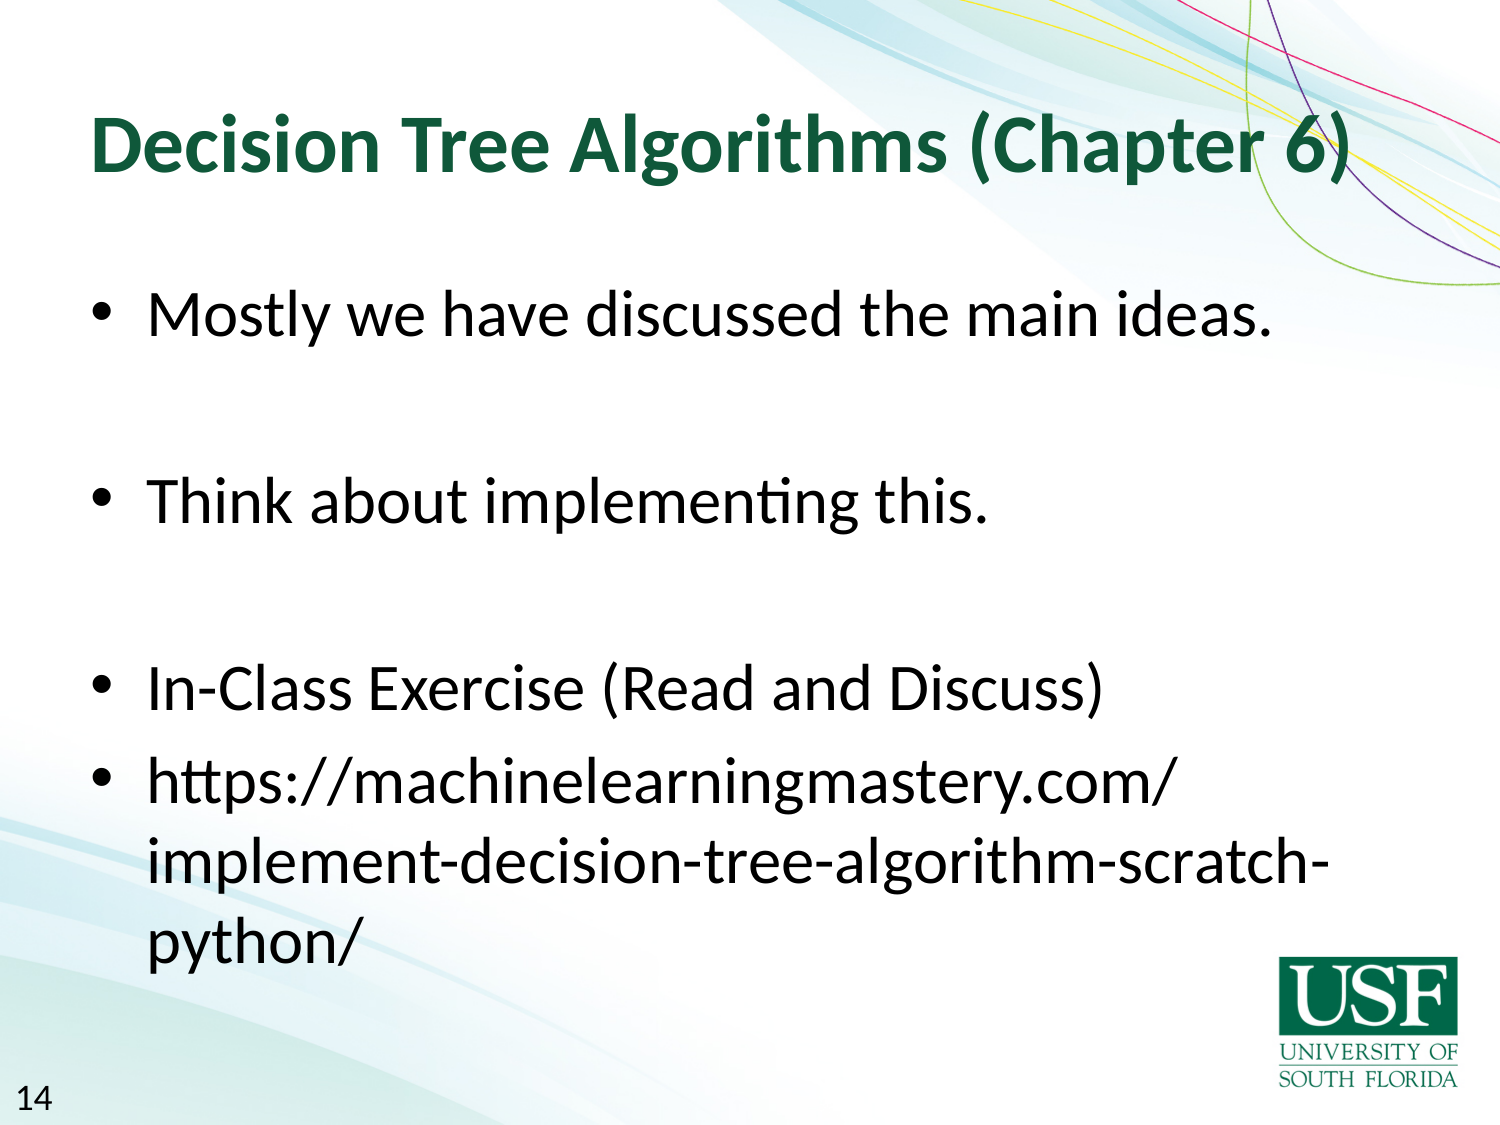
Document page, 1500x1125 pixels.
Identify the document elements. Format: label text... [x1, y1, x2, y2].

list Mostly we have discussed the main ideas. Think about implementing this. In-Class Exercise (Read and Discuss) https://machinelearningmastery.com/implement-decision-tree-algorithm-scratch-python/ [75, 262, 1425, 1005]
slide_number 14 [0, 1065, 350, 1125]
picture [0, 0, 1500, 1125]
title Decision Tree Algorithms (Chapter 6) [75, 45, 1425, 233]
